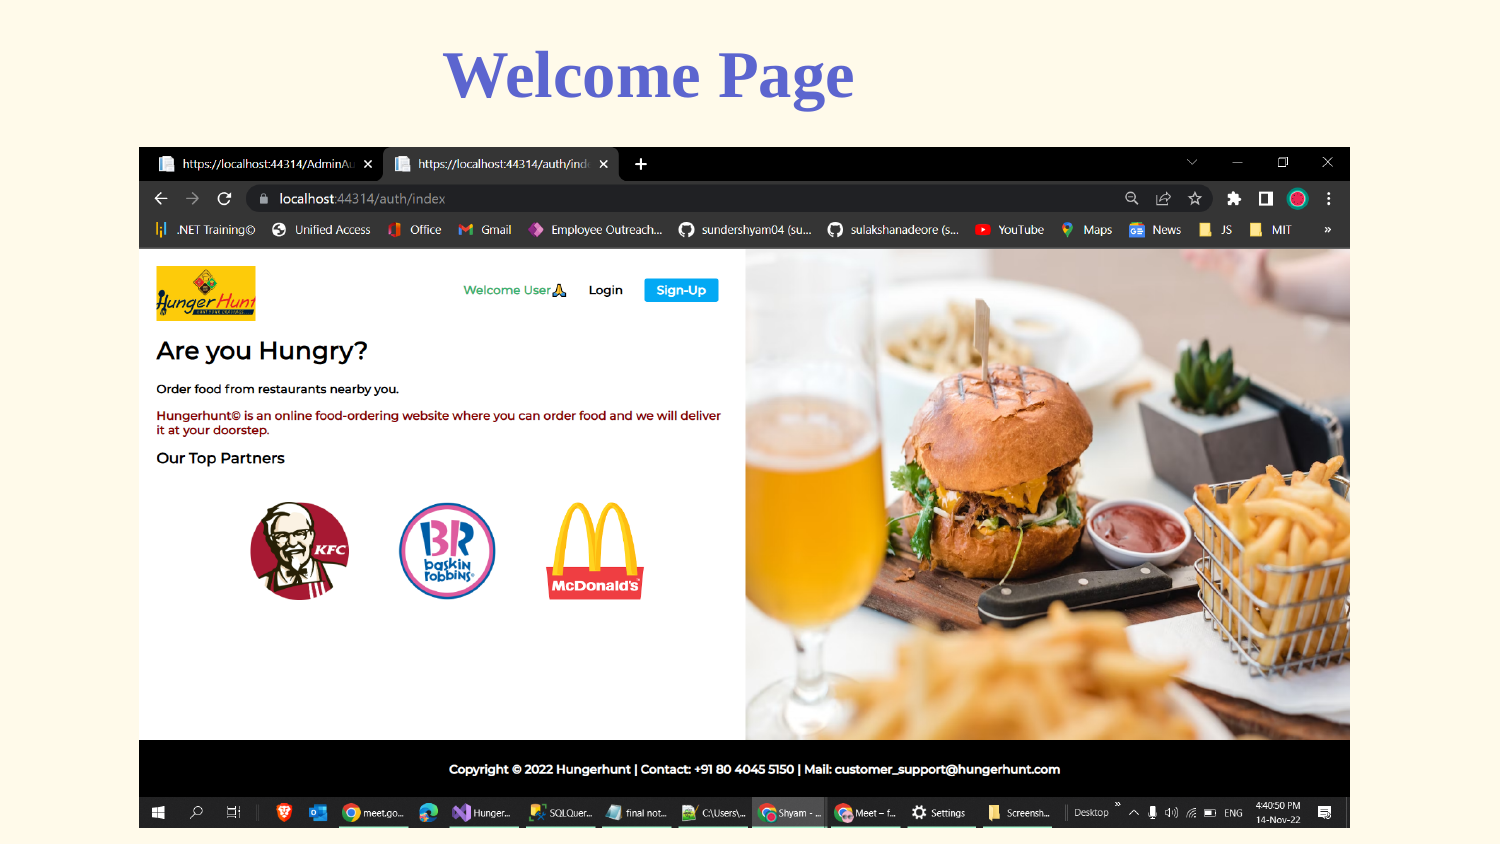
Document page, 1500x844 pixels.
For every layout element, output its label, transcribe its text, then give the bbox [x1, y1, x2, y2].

text_box Welcome Page [427, 23, 1373, 119]
picture [139, 146, 1351, 829]
